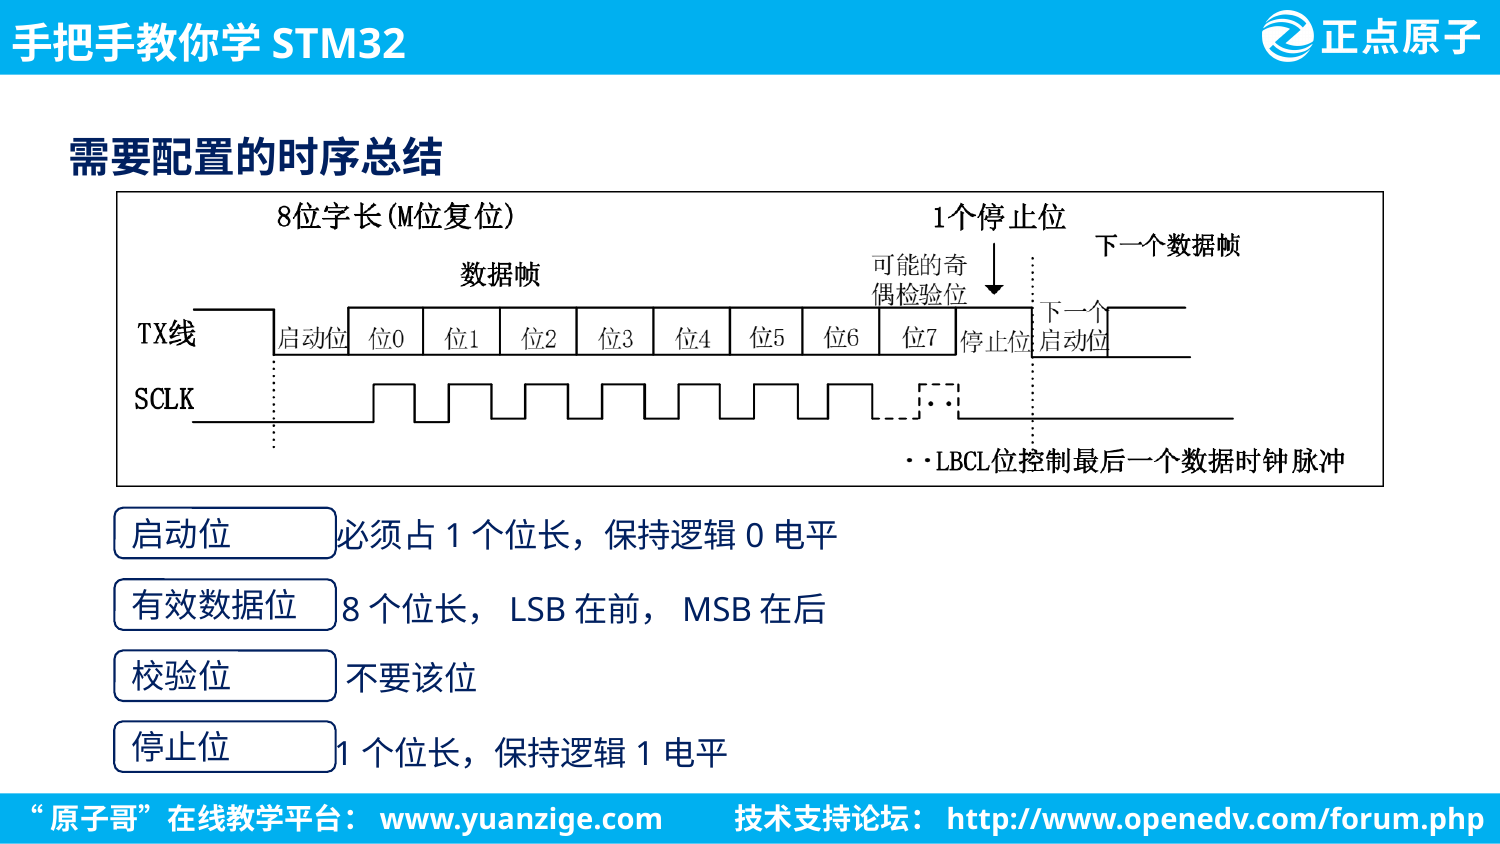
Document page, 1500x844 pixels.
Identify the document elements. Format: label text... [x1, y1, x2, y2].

text_box 停止位 [113, 720, 337, 773]
picture [114, 189, 1386, 489]
text_box 8个位长，LSB在前，MSB在后 [326, 581, 842, 636]
picture [1404, 20, 1438, 54]
text_box 技术支持论坛：http://www.openedv.com/forum.php [544, 793, 1500, 843]
picture [1267, 11, 1313, 45]
picture [1431, 44, 1438, 52]
picture [1367, 18, 1396, 42]
text_box “原子哥”在线教学平台：www.yuanzige.com [0, 793, 544, 843]
text_box 有效数据位 [113, 578, 337, 631]
picture [1322, 21, 1357, 52]
text_box 手把手教你学STM32 [0, 0, 967, 75]
text_box 不要该位 [330, 649, 494, 705]
text_box 1个位长，保持逻辑1电平 [319, 724, 744, 780]
text_box [0, 0, 1500, 76]
text_box 启动位 [113, 506, 337, 560]
text_box 必须占1个位长，保持逻辑0电平 [322, 506, 854, 562]
text_box 校验位 [113, 649, 337, 703]
picture [1263, 27, 1307, 61]
text_box 需要配置的时序总结 [61, 102, 1029, 185]
picture [1412, 44, 1418, 52]
picture [1364, 45, 1370, 53]
picture [1445, 21, 1479, 54]
picture [1391, 45, 1397, 53]
